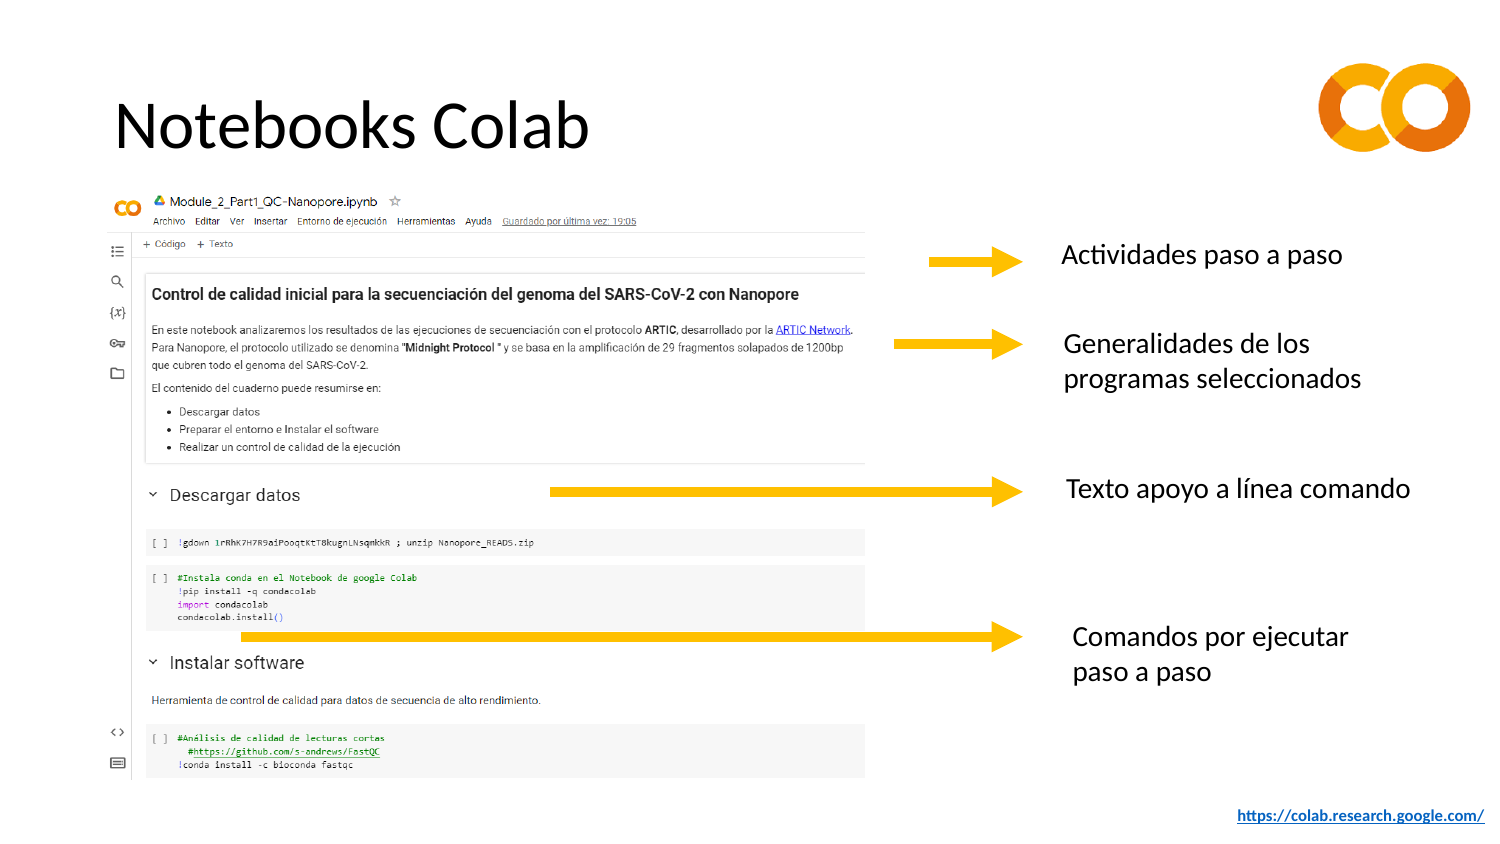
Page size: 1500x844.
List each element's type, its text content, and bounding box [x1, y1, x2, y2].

text_box Generalidades de los programas seleccionados [1052, 318, 1400, 400]
picture [1306, 19, 1481, 195]
picture [107, 193, 865, 780]
title Notebooks Colab [103, 44, 1397, 208]
text_box https://colab.research.google.com/ [1007, 793, 1500, 836]
text_box Comandos por ejecutar paso a paso [1061, 612, 1409, 694]
text_box Texto apoyo a línea comando [1054, 463, 1428, 510]
text_box Actividades paso a paso [1049, 229, 1397, 276]
